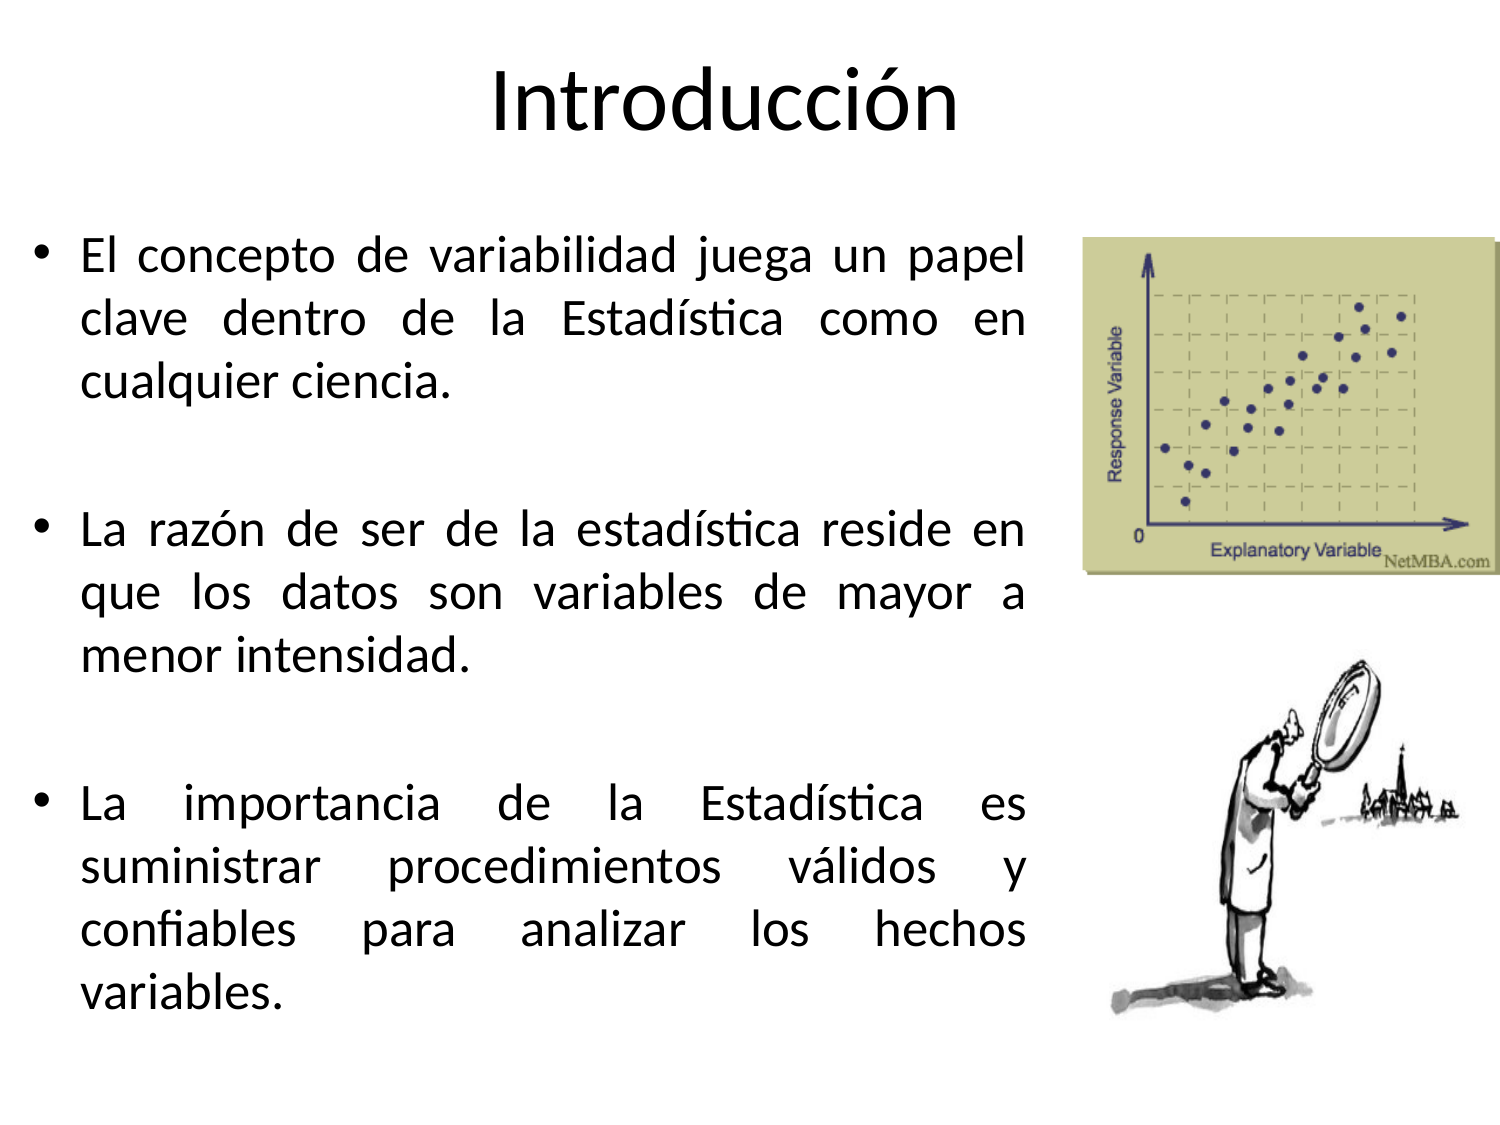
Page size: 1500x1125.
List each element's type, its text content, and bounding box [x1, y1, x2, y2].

title Introducción [87, 0, 1363, 188]
picture [1080, 237, 1500, 577]
picture [1099, 649, 1476, 1038]
list El concepto de variabilidad juega un papel clave dentro de la Estadística como en cualquier ciencia. La razón de ser de la estadística reside en que los datos son variables de mayor a menor intensidad. La importancia de la Estadística es suministrar procedimientos válidos y confiables para analizar los hechos variables. [17, 212, 1043, 1038]
